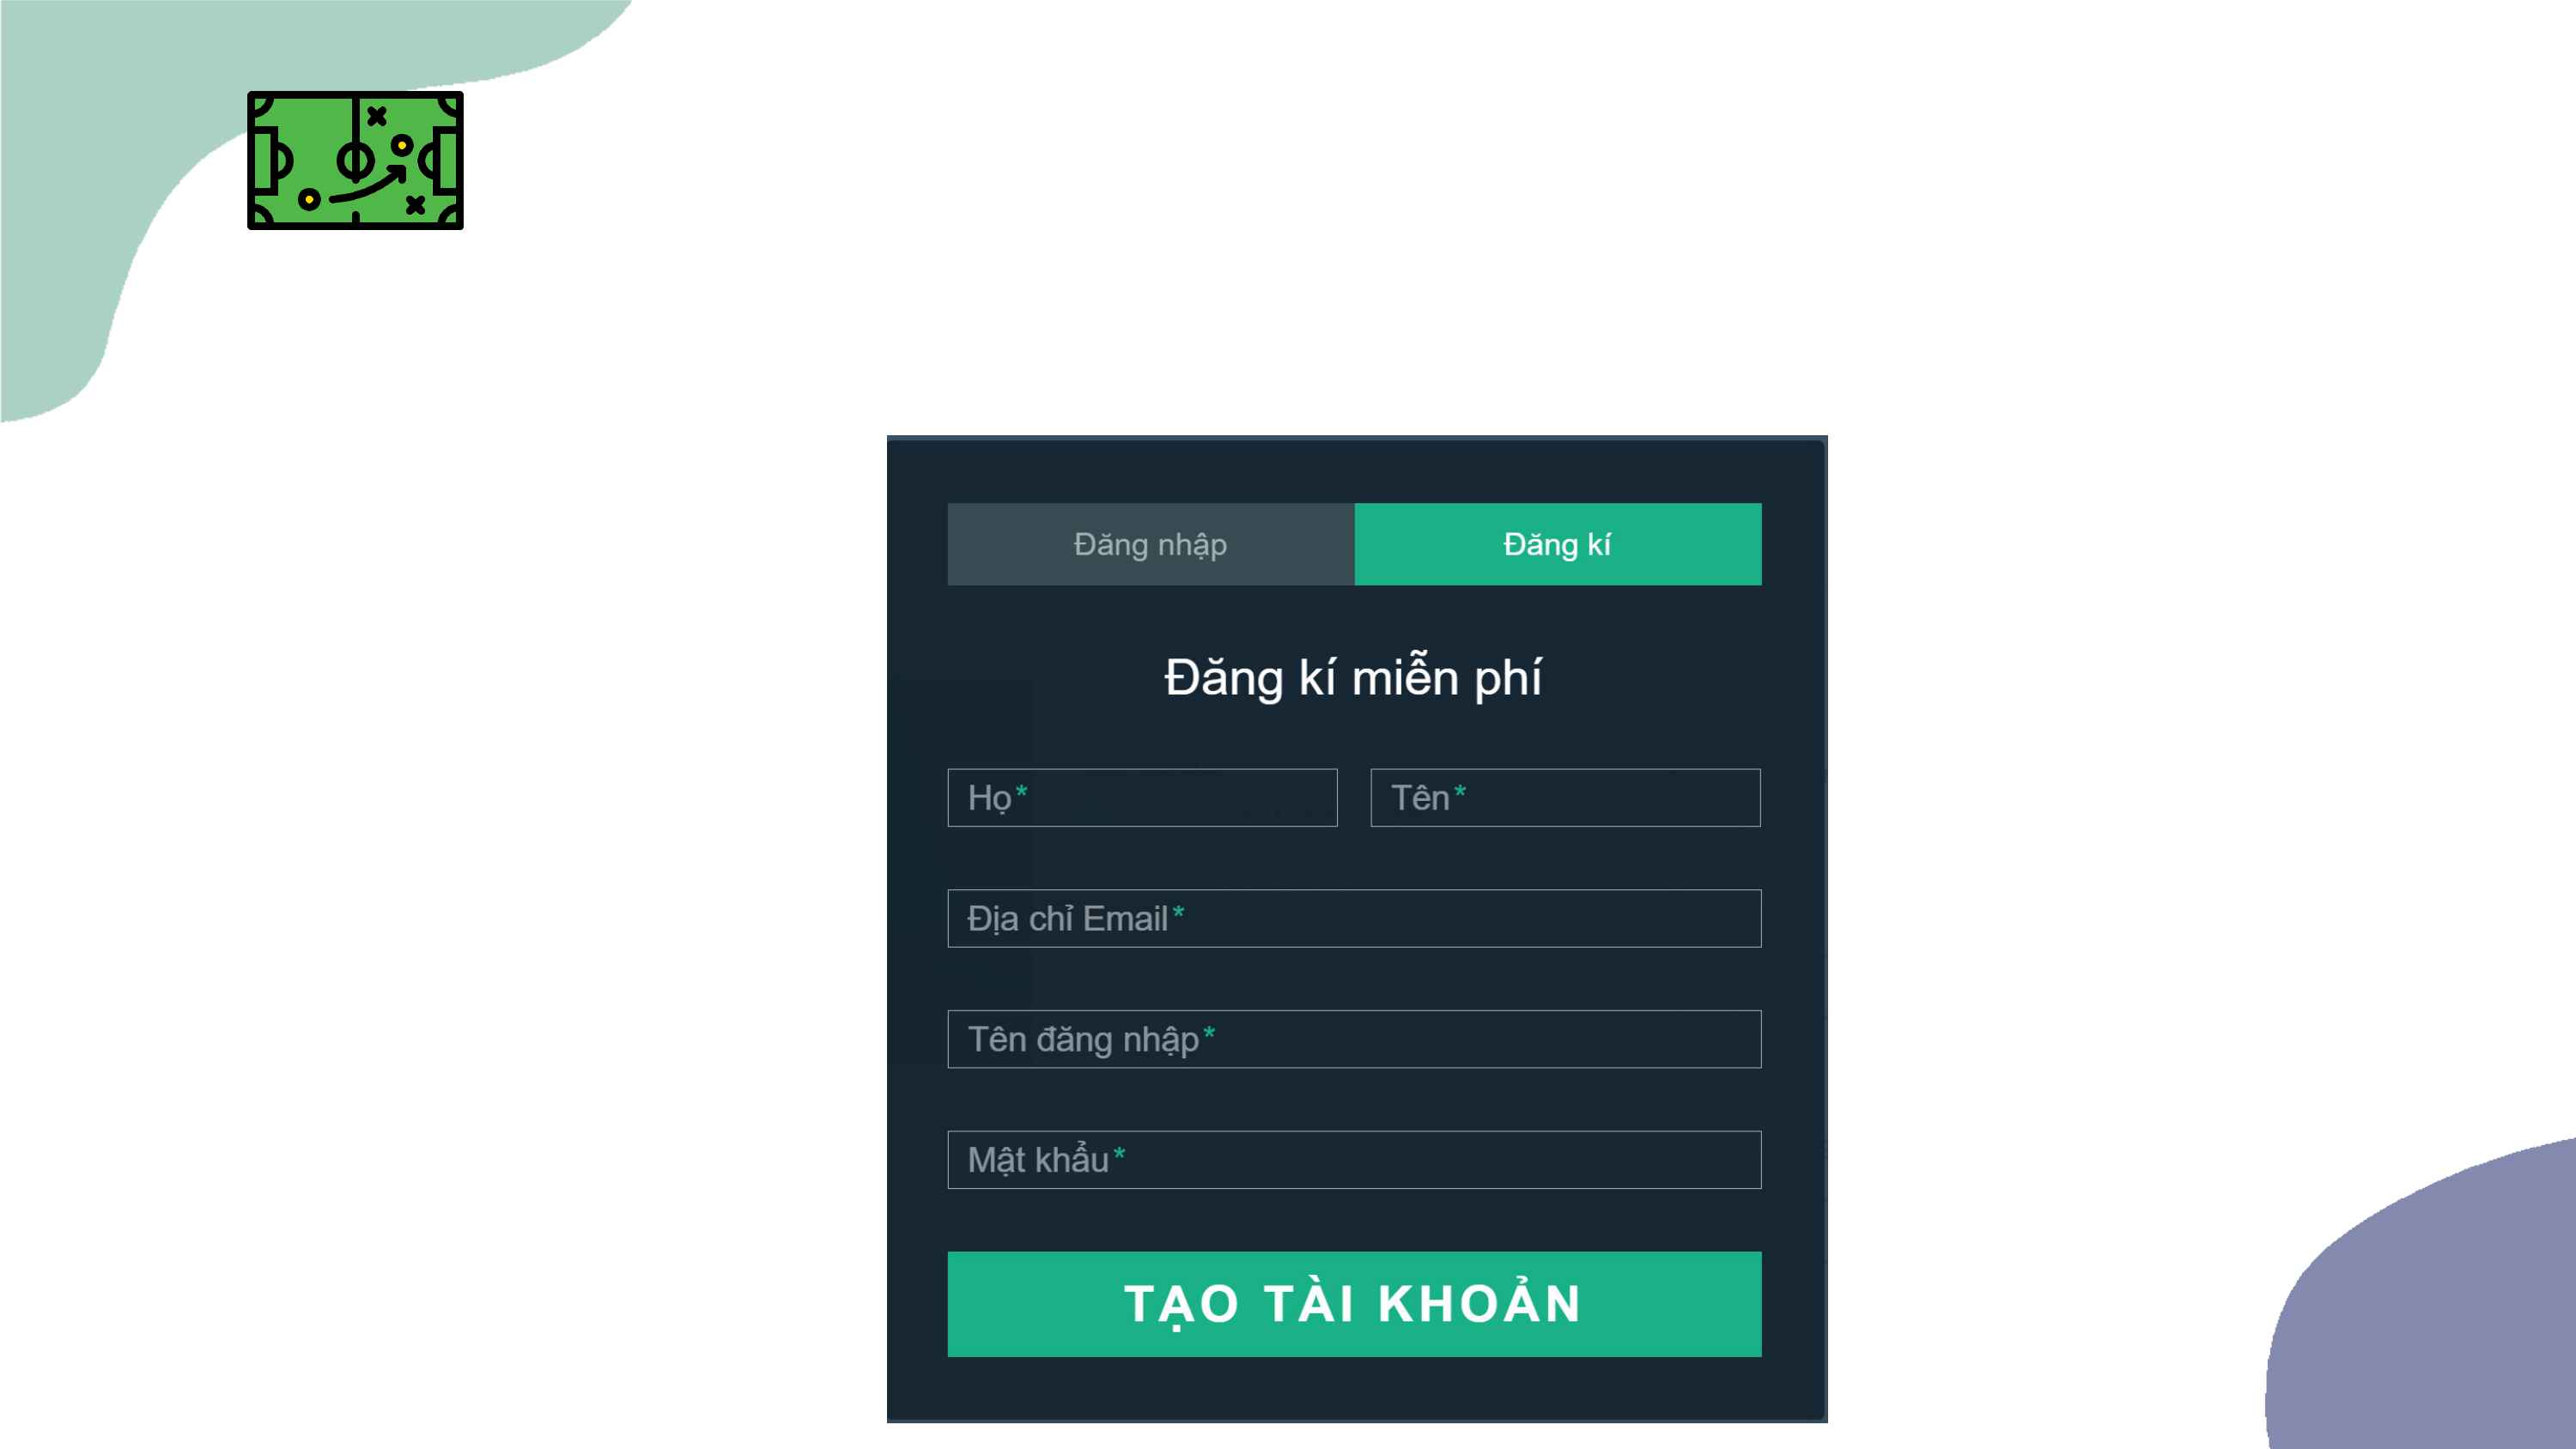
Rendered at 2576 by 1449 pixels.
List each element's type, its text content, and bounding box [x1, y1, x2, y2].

picture [2, 0, 665, 558]
picture [2220, 1114, 2576, 1449]
text_box 5: Demo sản phẩm Kiểm thử và kết quả sản phẩm 5.6 Giao diện đăng ký [547, 37, 2168, 827]
picture [887, 435, 1828, 1423]
